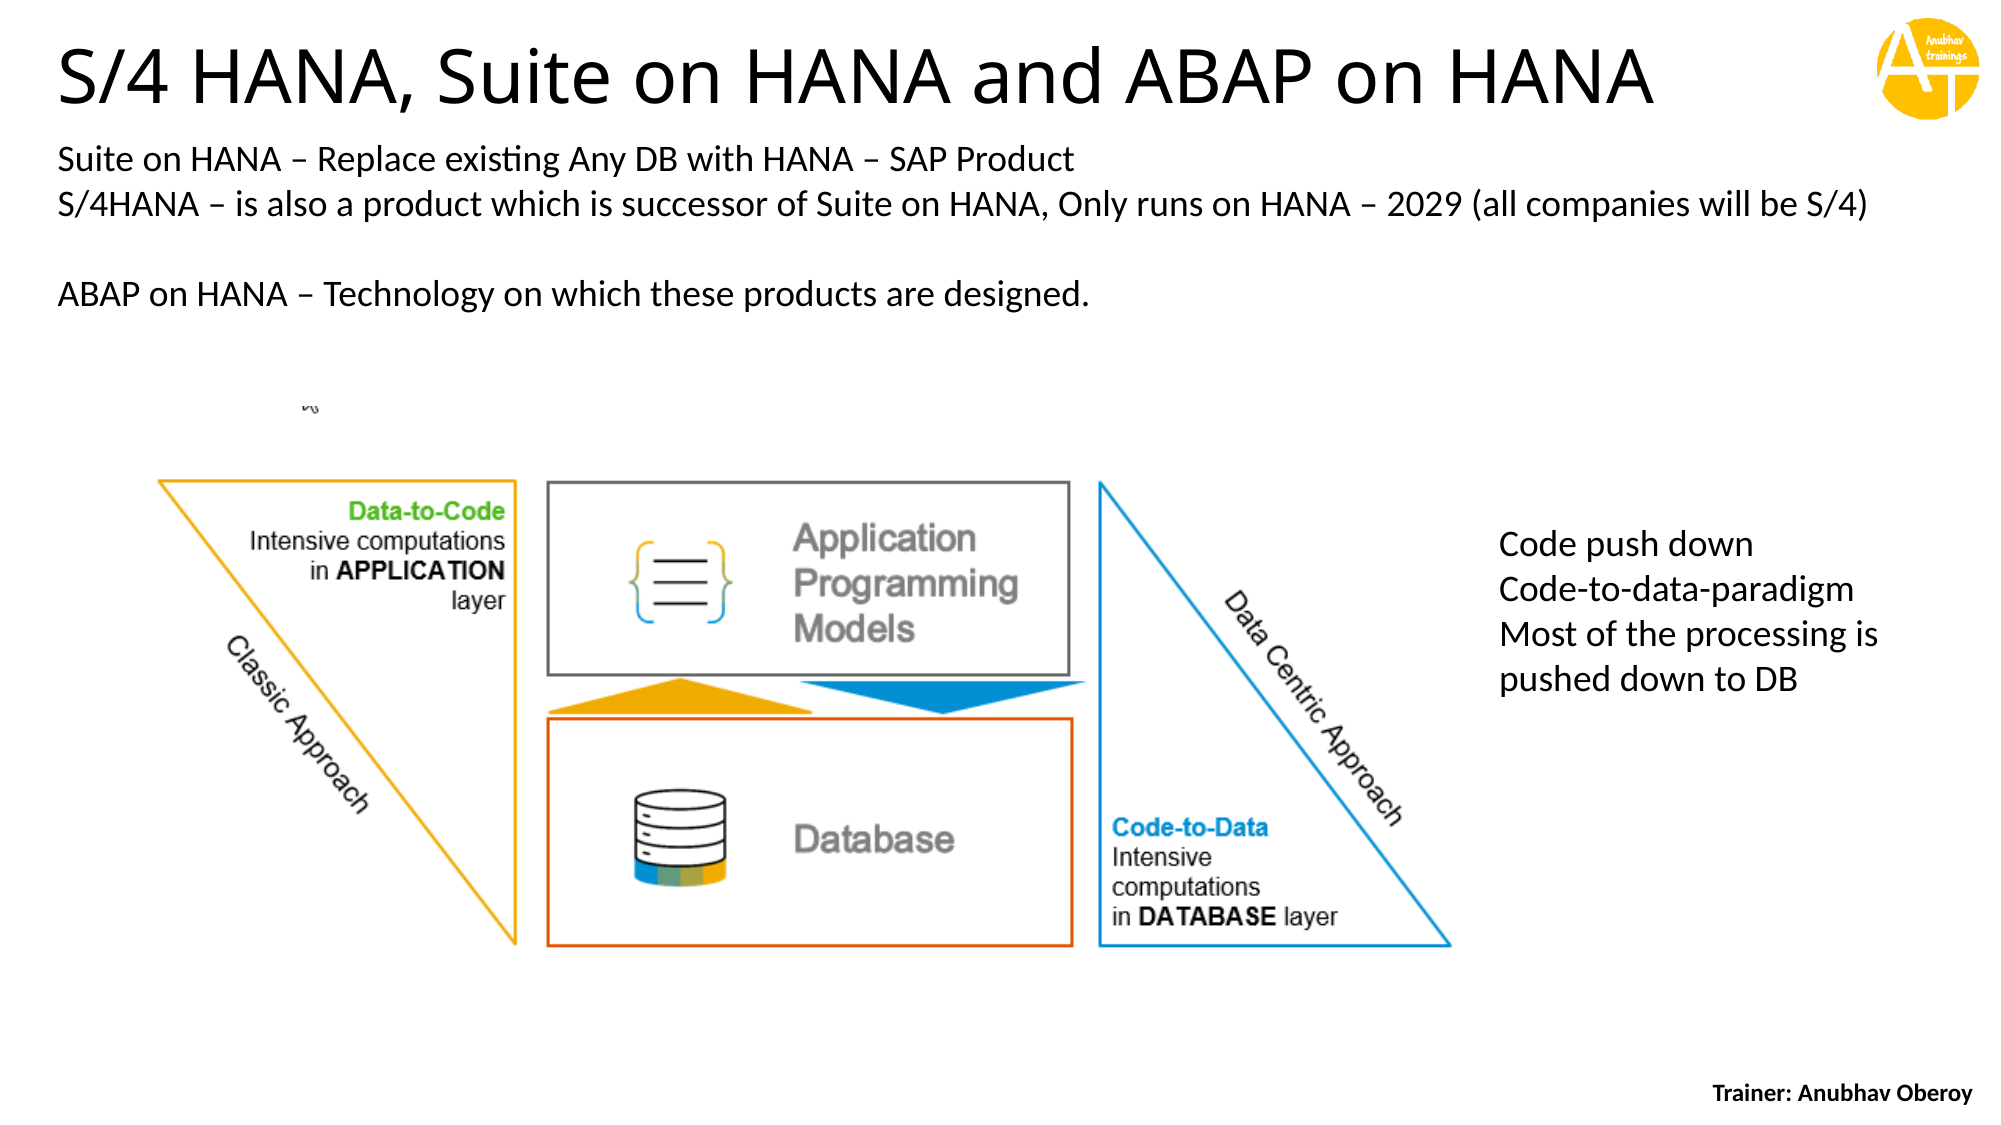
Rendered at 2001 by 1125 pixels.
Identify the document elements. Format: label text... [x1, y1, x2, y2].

text_box Code push down Code-to-data-paradigm Most of the processing is pushed down to DB [1485, 511, 1968, 752]
picture [1866, 11, 1985, 128]
picture [95, 406, 1485, 982]
text_box S/4 HANA, Suite on HANA and ABAP on HANA [42, 30, 1866, 126]
footer Trainer: Anubhav Oberoy [1660, 1074, 2000, 1108]
text_box Suite on HANA – Replace existing Any DB with HANA – SAP Product S/4HANA – is also a product which is successor of Suite on HANA, Only runs on HANA – 2029 (all companies will be S/4) ABAP on HANA – Technology on which these products are designed. [42, 126, 1932, 322]
